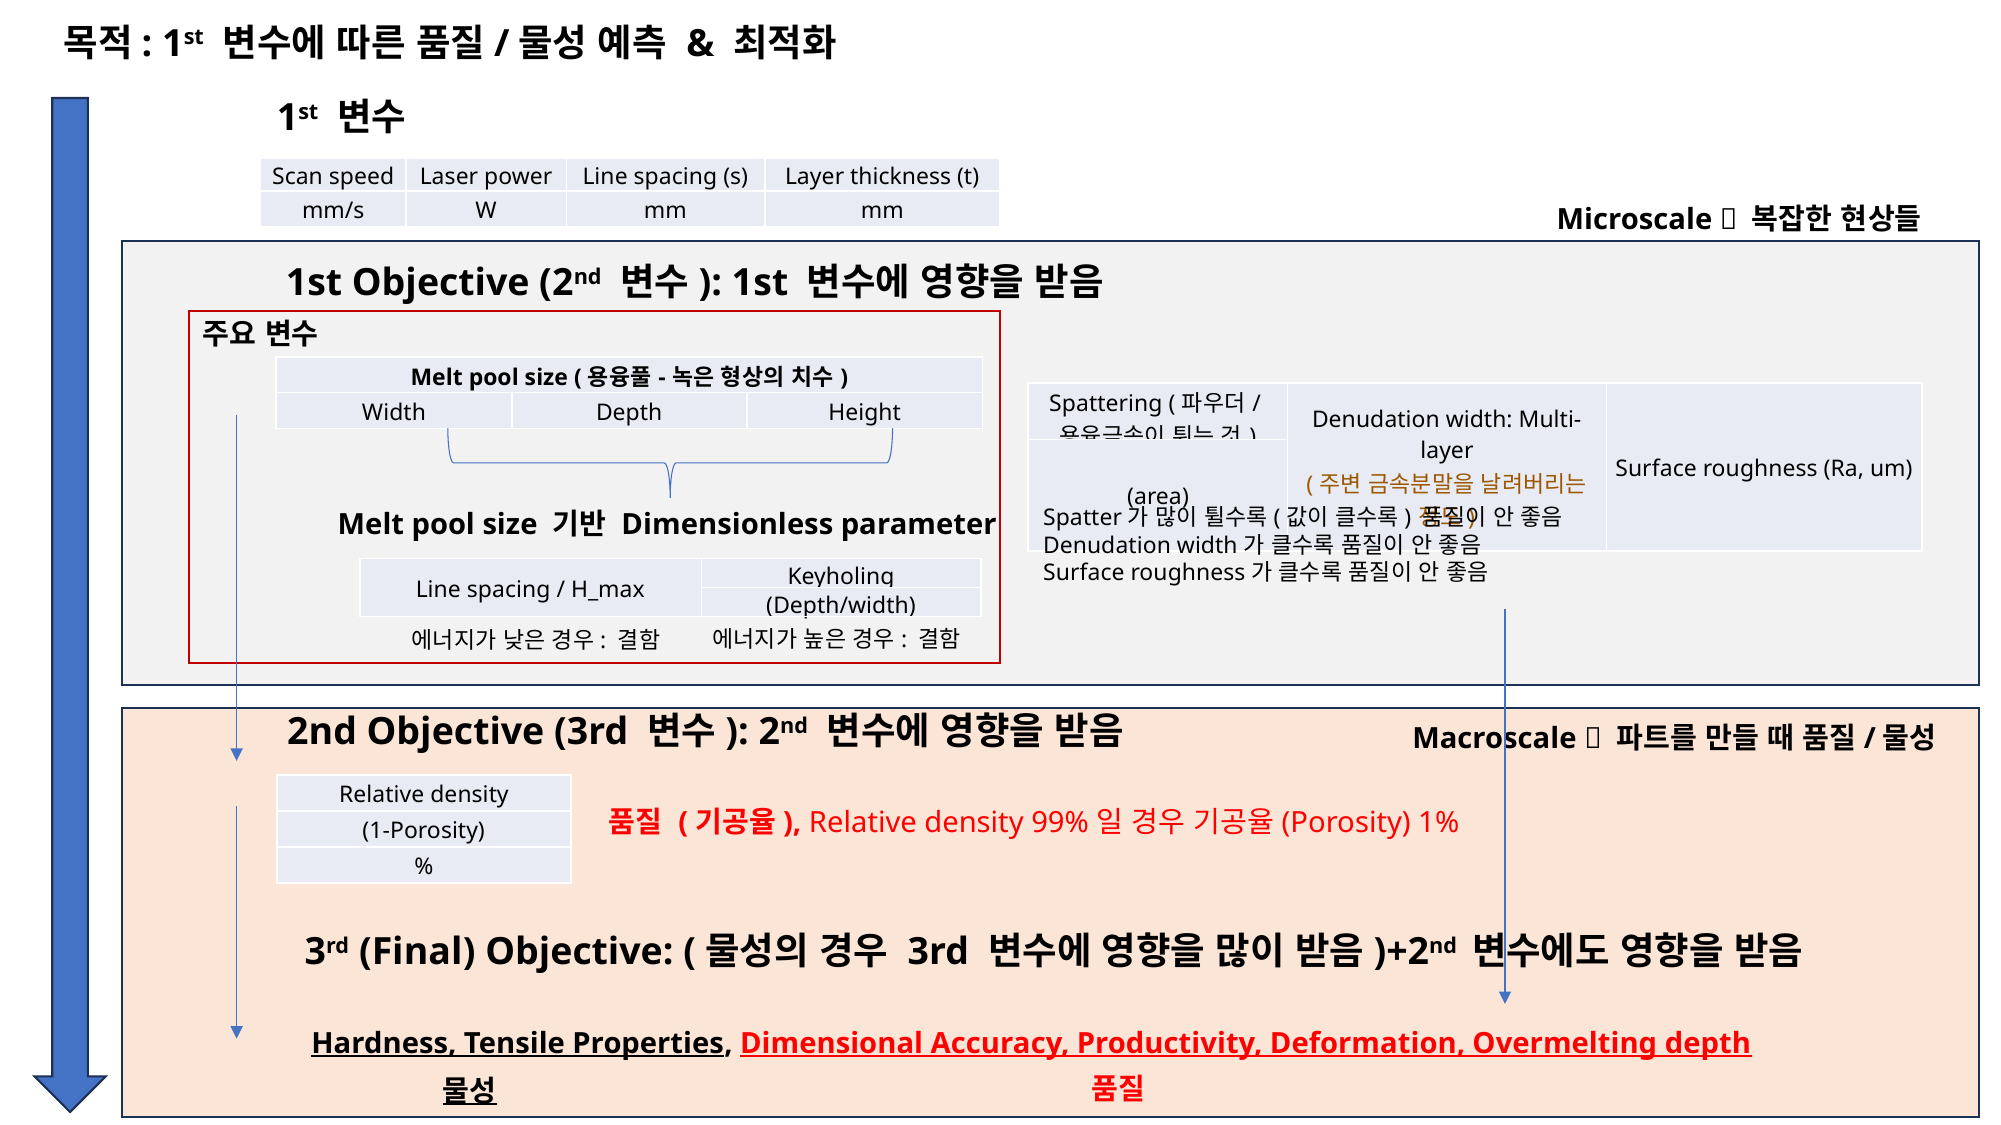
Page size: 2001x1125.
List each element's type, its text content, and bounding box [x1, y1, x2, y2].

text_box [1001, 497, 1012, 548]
text_box 목적: 1st 변수에 따른 품질/물성 예측 & 최적화 [48, 11, 852, 71]
text_box 3rd (Final) Objective: (물성의 경우 3rd 변수에 영향을 많이 받음)+2nd 변수에도 영향을 받음 [289, 919, 1504, 980]
text_box [31, 96, 109, 1114]
table_header Line spacing (s) [567, 159, 764, 190]
text_box 2nd Objective (3rd 변수): 2nd 변수에 영향을 받음 [272, 700, 1139, 760]
text_box [188, 310, 1001, 664]
text_box Macroscale  파트를 만들 때 품질/물성 [1506, 711, 2000, 762]
text_box 품질 (기공율), Relative density 99%일 경우 기공율(Porosity) 1% [594, 795, 1482, 846]
table_cell mm/s [261, 192, 405, 226]
text_box 1st 변수 [262, 85, 422, 146]
text_box 1st Objective (2nd 변수): 1st 변수에 영향을 받음 [271, 250, 1119, 311]
table_header Scan speed [261, 159, 405, 190]
table_header Layer thickness (t) [766, 159, 999, 190]
table_header Spattering (파우더/용융금속이 튀는 것) [1029, 384, 1287, 439]
text_box Spatter가 많이 튈수록(값이 클수록) 품질이 안 좋음 Denudation width가 클수록 품질이 안 좋음 Surface roughness가 클수록 품질이 안 좋음 [1028, 495, 1827, 593]
table_cell (area) [1029, 440, 1287, 495]
table_cell mm [567, 192, 764, 226]
table_cell (1-Porosity) [278, 812, 570, 846]
table_header Laser power [407, 159, 566, 190]
text_box 에너지가 낮은 경우: 결함 [396, 617, 693, 661]
text_box 주요 변수 [188, 308, 668, 358]
text_box 품질 [1076, 1063, 1191, 1113]
text_box 물성 [428, 1064, 542, 1115]
text_box Macroscale  파트를 만들 때 품질/물성 [1397, 711, 1504, 762]
text_box 에너지가 높은 경우: 결함 [697, 616, 1006, 659]
table_cell % [278, 848, 570, 882]
table_cell mm [766, 192, 999, 226]
text_box 3rd (Final) Objective: (물성의 경우 3rd 변수에 영향을 많이 받음)+2nd 변수에도 영향을 받음 [1506, 919, 1819, 980]
text_box Microscale  복잡한 현상들 [1541, 192, 2000, 243]
text_box [121, 707, 1980, 1118]
text_box [121, 240, 1980, 686]
table_header Relative density [278, 776, 570, 810]
table_cell W [407, 192, 566, 226]
table_header Surface roughness (Ra, um) [1607, 384, 1921, 550]
text_box Hardness, Tensile Properties, Dimensional Accuracy, Productivity, Deformation, Overmelting depth [296, 1016, 1805, 1067]
table_header Denudation width: Multi-layer (주변 금속분말을 날려버리는 정도) [1288, 384, 1606, 495]
